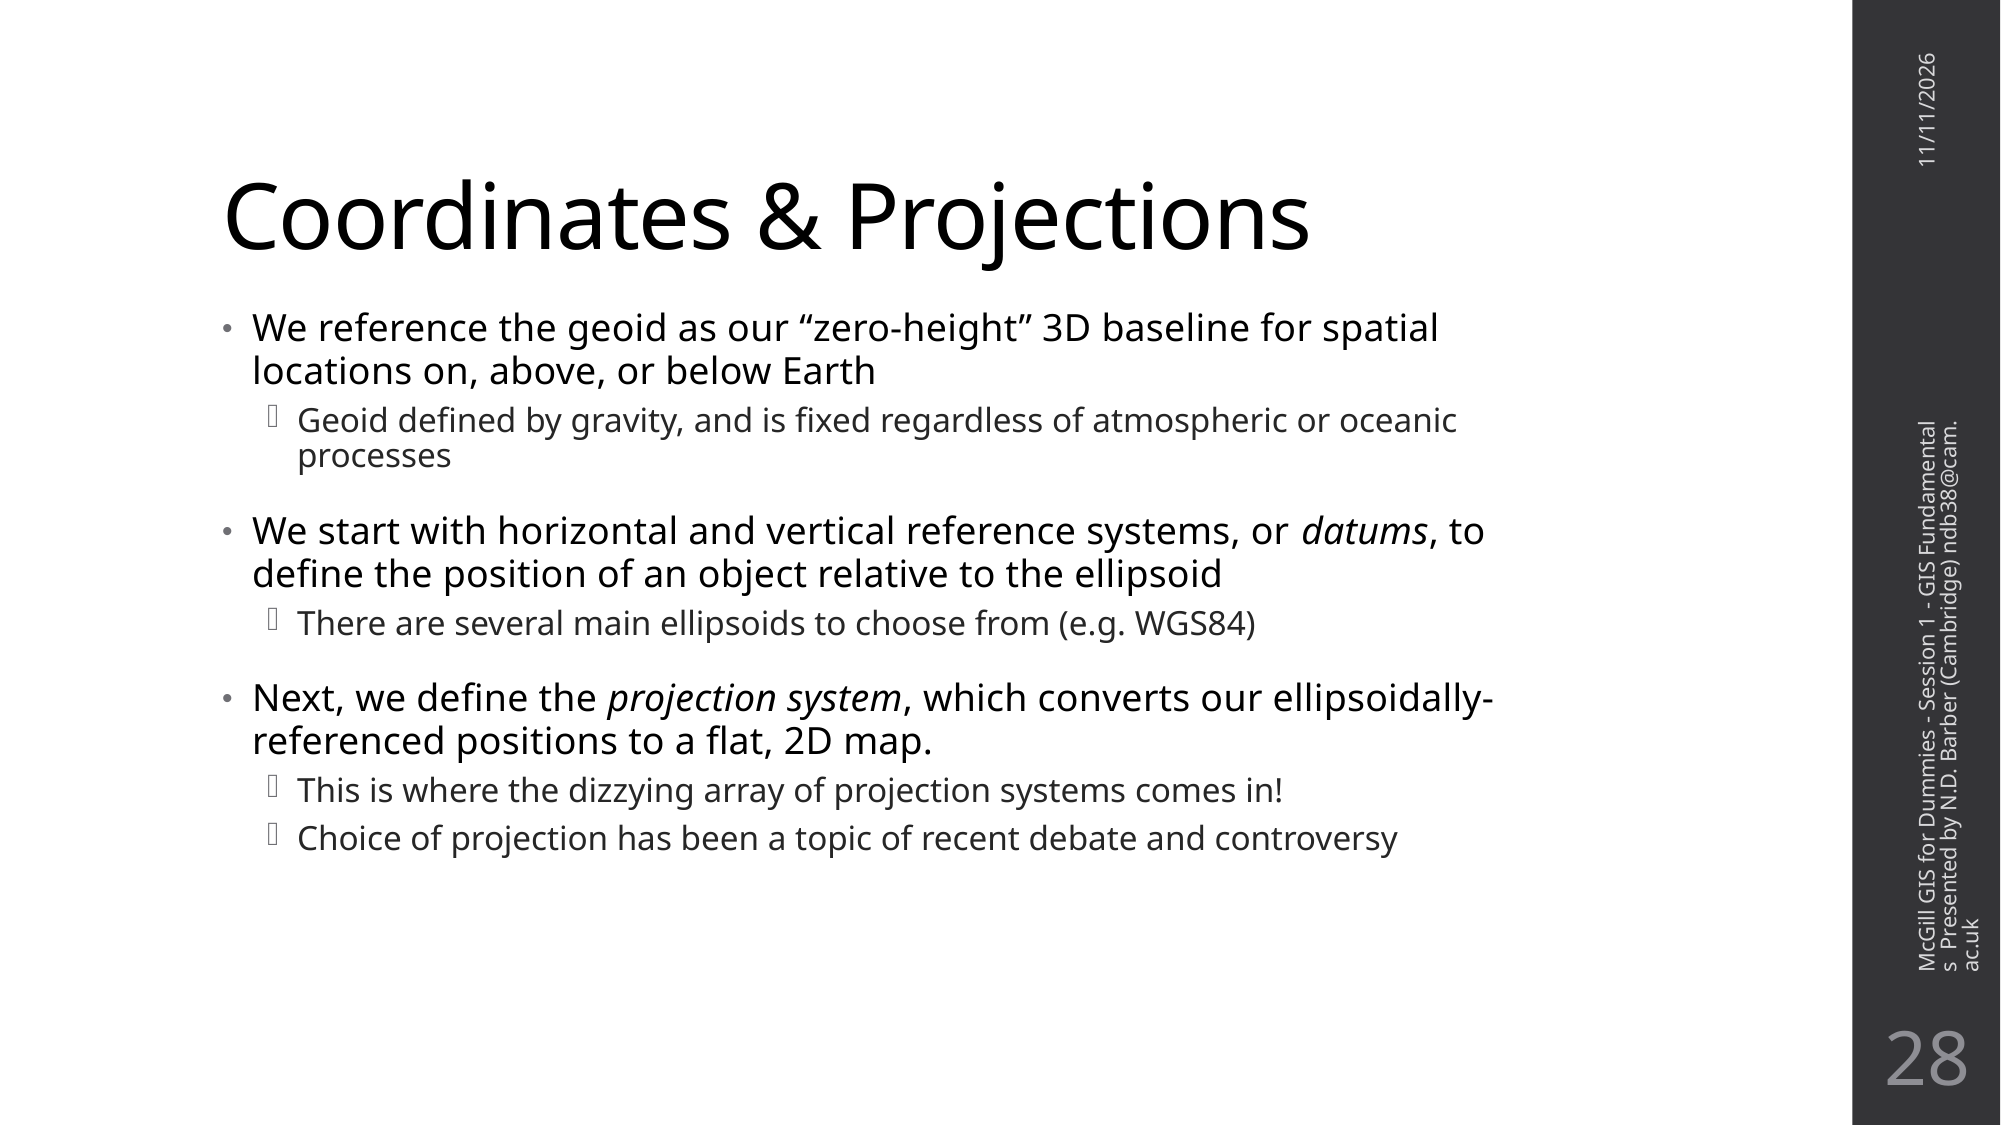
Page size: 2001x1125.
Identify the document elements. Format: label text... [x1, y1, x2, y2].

slide_number 27 [1852, 1012, 2000, 1110]
title Coordinates & Projections [206, 60, 1797, 278]
list We reference the geoid as our “zero-height” 3D baseline for spatial locations on, above, or below Earth Geoid defined by gravity, and is fixed regardless of atmospheric or oceanic processes We start with horizontal and vertical reference systems, or datums, to define the position of an object relative to the ellipsoid There are several main ellipsoids to choose from (e.g. WGS84) Next, we define the projection system, which converts our ellipsoidally-referenced positions to a flat, 2D map. This is where the dizzying array of projection systems comes in! Choice of projection has been a topic of recent debate and controversy [206, 299, 1617, 1014]
footer McGill GIS for Dummies - Session 1 - GIS Fundamentals Presented by N.D. Barber (Cambridge) ndb38@cam.ac.uk [1897, 400, 1958, 988]
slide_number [1897, 37, 1958, 351]
